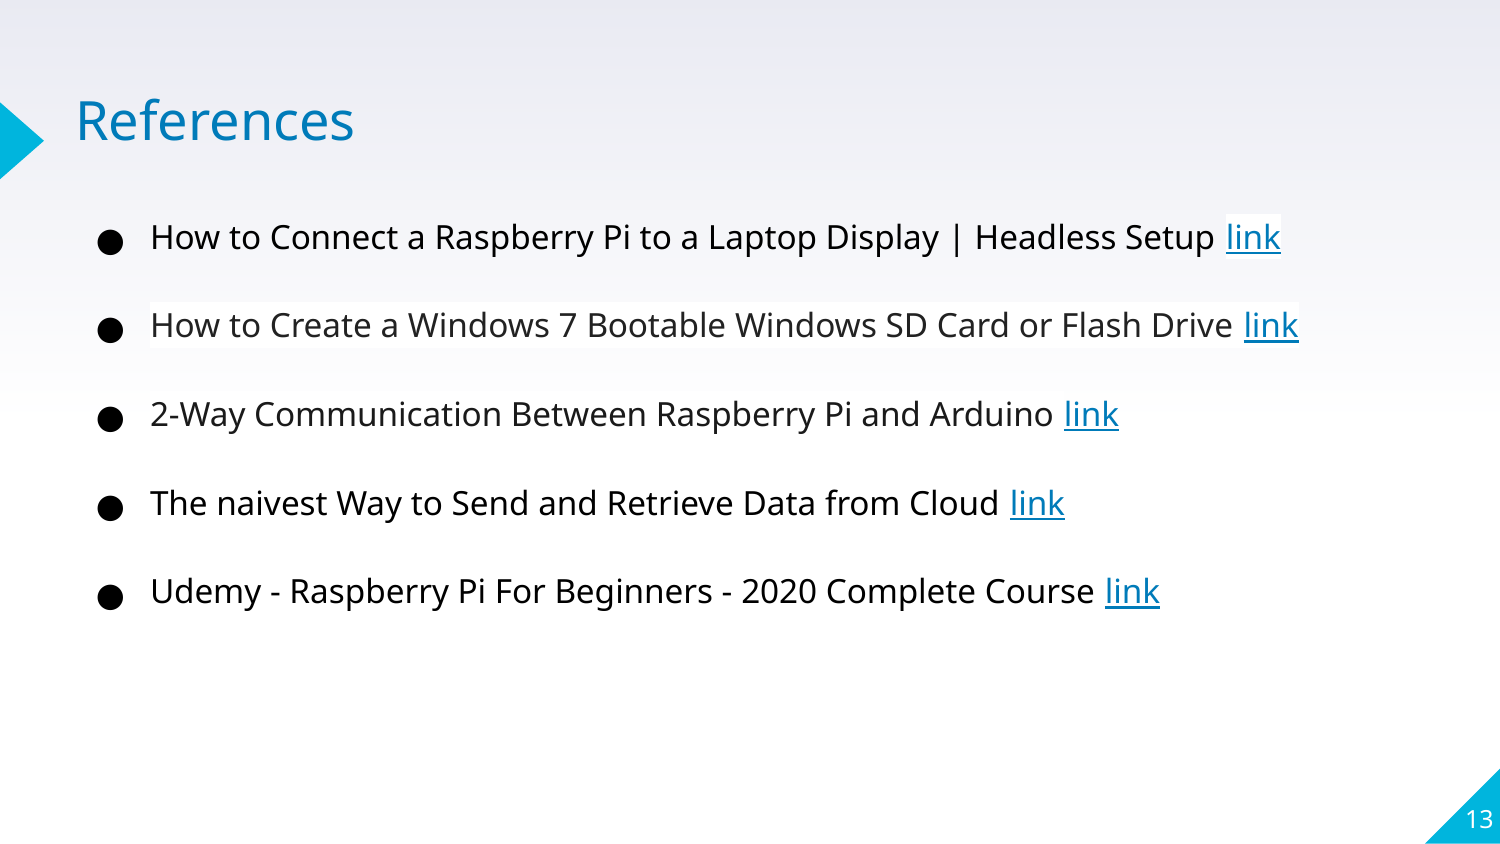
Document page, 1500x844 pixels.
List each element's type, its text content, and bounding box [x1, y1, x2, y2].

slide_number ‹#› [1418, 760, 1494, 838]
list How to Connect a Raspberry Pi to a Laptop Display | Headless Setup link How to Create a Windows 7 Bootable Windows SD Card or Flash Drive link 2-Way Communication Between Raspberry Pi and Arduino link The naivest Way to Send and Retrieve Data from Cloud link Udemy - Raspberry Pi For Beginners - 2020 Complete Course link [75, 193, 1396, 761]
title References [75, 99, 1001, 177]
